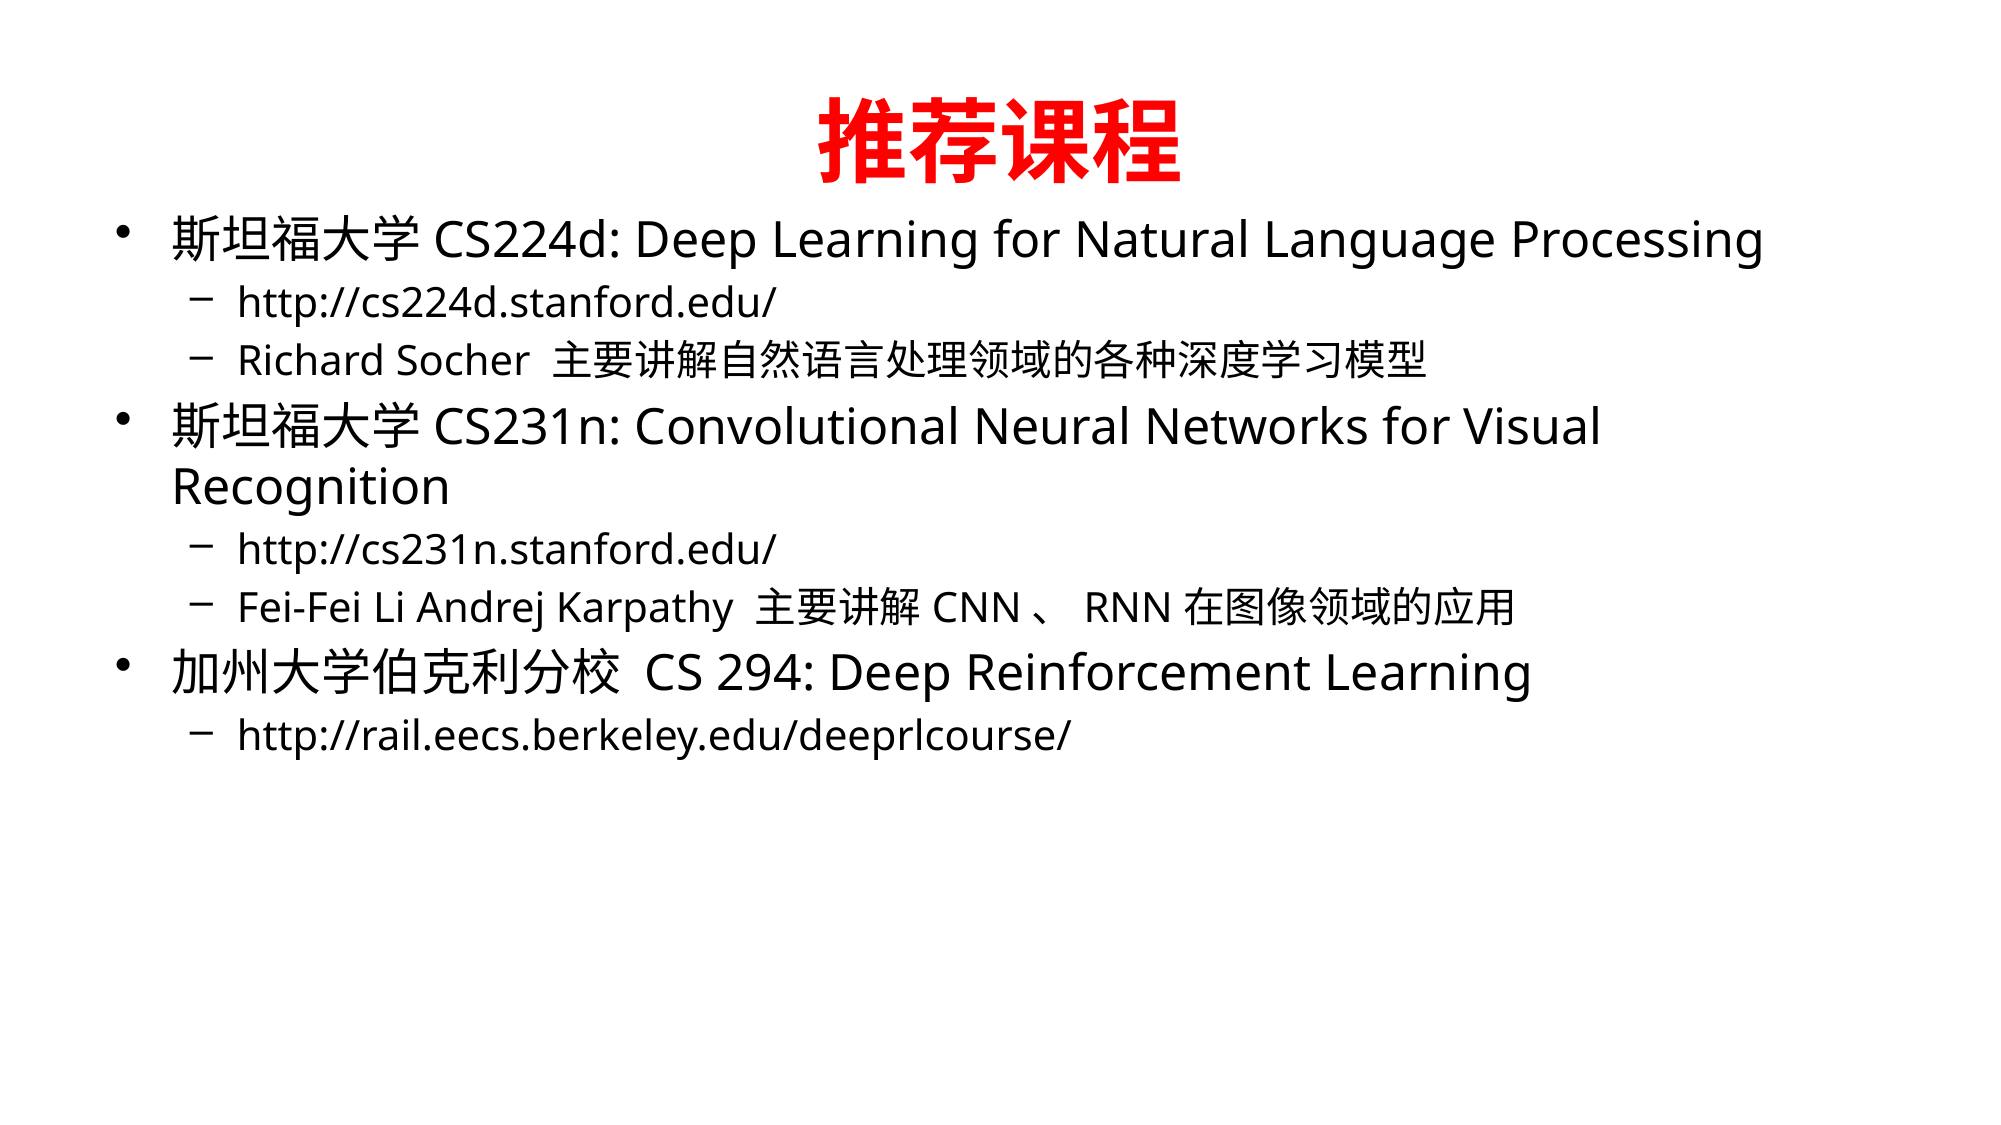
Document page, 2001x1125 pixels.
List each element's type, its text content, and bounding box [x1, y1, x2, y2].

title 推荐课程 [99, 45, 1900, 200]
list 斯坦福大学CS224d: Deep Learning for Natural Language Processing http://cs224d.stanford.edu/ Richard Socher 主要讲解自然语言处理领域的各种深度学习模型 斯坦福大学CS231n: Convolutional Neural Networks for Visual Recognition http://cs231n.stanford.edu/ Fei-Fei Li Andrej Karpathy 主要讲解CNN、RNN在图像领域的应用 加州大学伯克利分校 CS 294: Deep Reinforcement Learning http://rail.eecs.berkeley.edu/deeprlcourse/ [99, 200, 1900, 1010]
